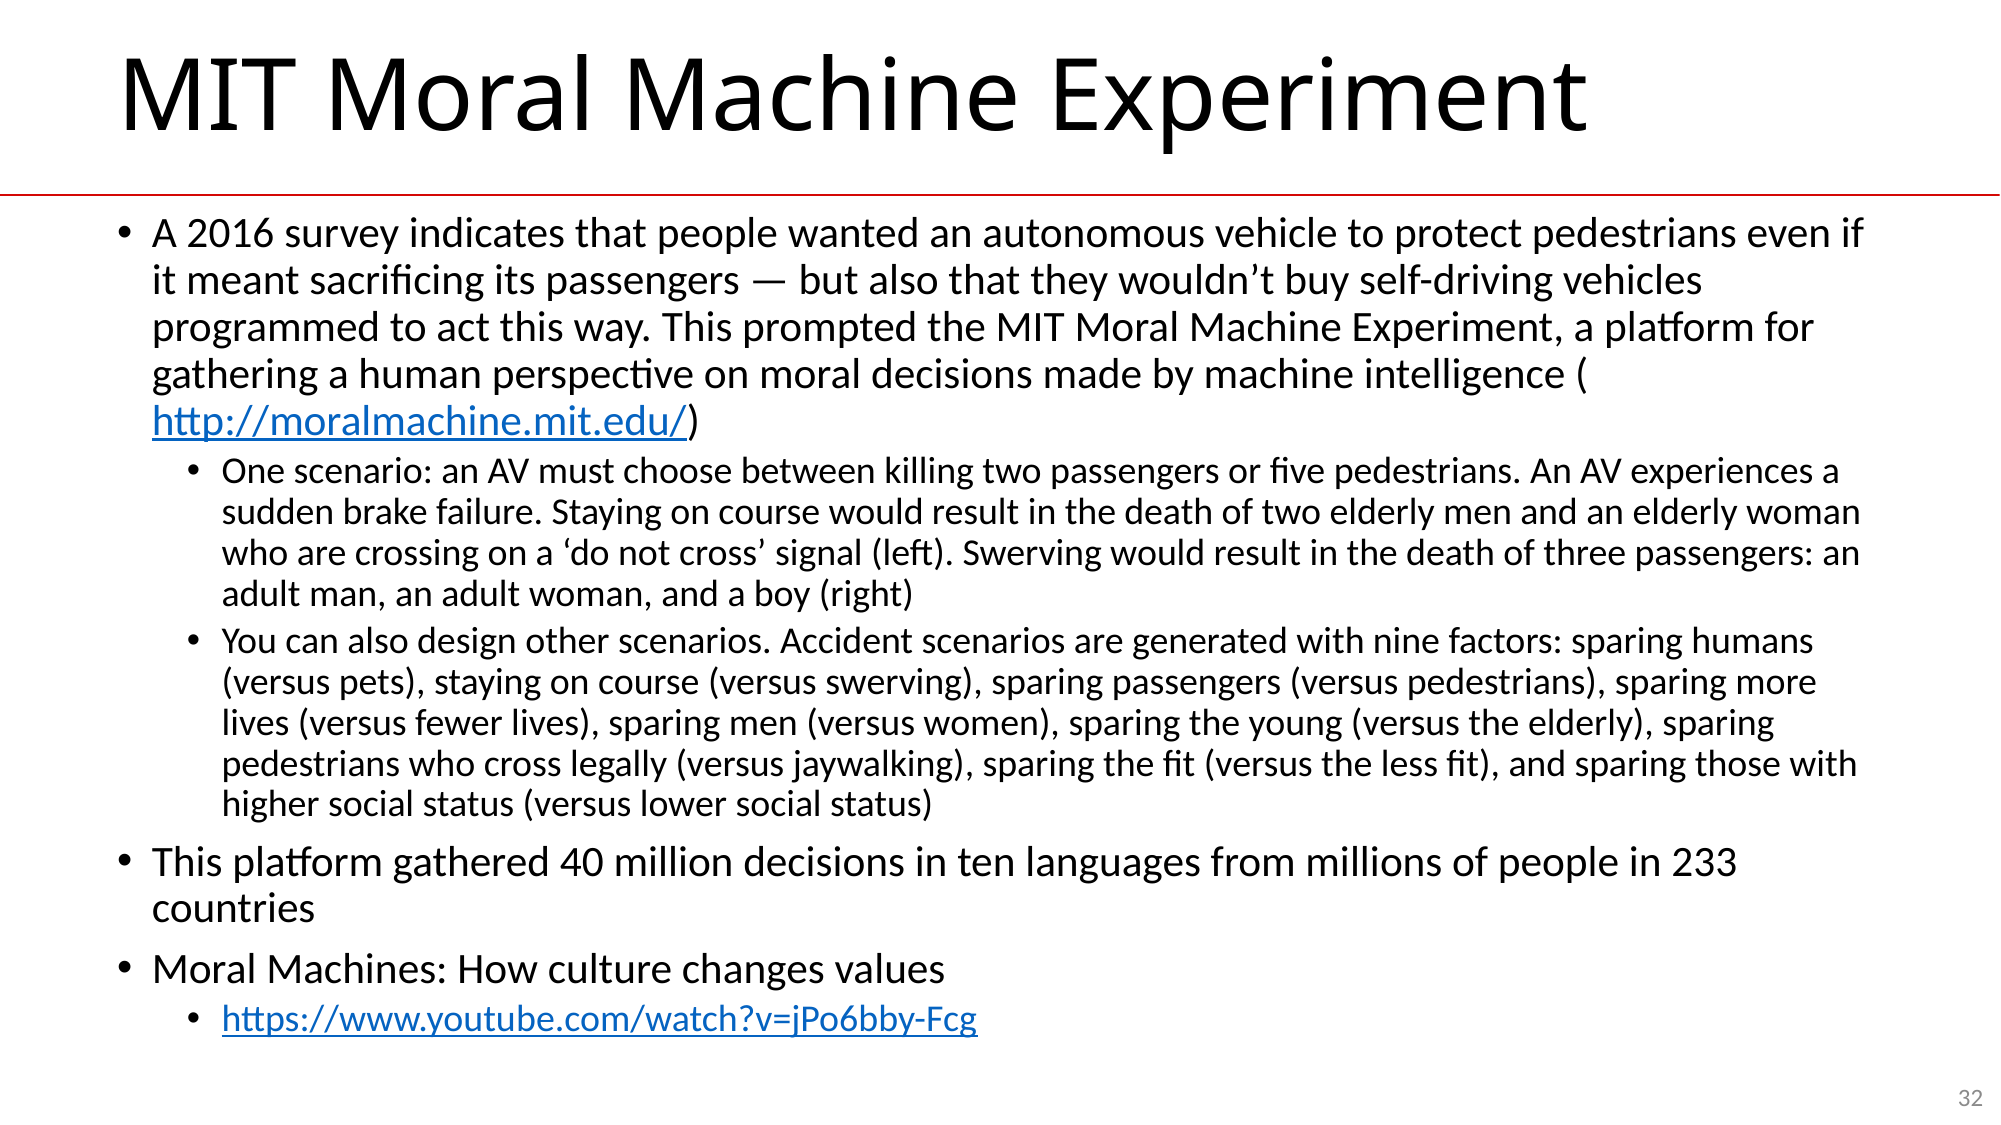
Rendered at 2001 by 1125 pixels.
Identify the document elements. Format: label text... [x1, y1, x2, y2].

list A 2016 survey indicates that people wanted an autonomous vehicle to protect pedestrians even if it meant sacrificing its passengers — but also that they wouldn’t buy self-driving vehicles programmed to act this way. This prompted the MIT Moral Machine Experiment, a platform for gathering a human perspective on moral decisions made by machine intelligence (http://moralmachine.mit.edu/) One scenario: an AV must choose between killing two passengers or five pedestrians. An AV experiences a sudden brake failure. Staying on course would result in the death of two elderly men and an elderly woman who are crossing on a ‘do not cross’ signal (left). Swerving would result in the death of three passengers: an adult man, an adult woman, and a boy (right) You can also design other scenarios. Accident scenarios are generated with nine factors: sparing humans (versus pets), staying on course (versus swerving), sparing passengers (versus pedestrians), sparing more lives (versus fewer lives), sparing men (versus women), sparing the young (versus the elderly), sparing pedestrians who cross legally (versus jaywalking), sparing the fit (versus the less fit), and sparing those with higher social status (versus lower social status) This platform gathered 40 million decisions in ten languages from millions of people in 233 countries Moral Machines: How culture changes values https://www.youtube.com/watch?v=jPo6bby-Fcg [102, 203, 1899, 1056]
title MIT Moral Machine Experiment [102, 10, 1899, 186]
slide_number 32 [1548, 1066, 1999, 1125]
